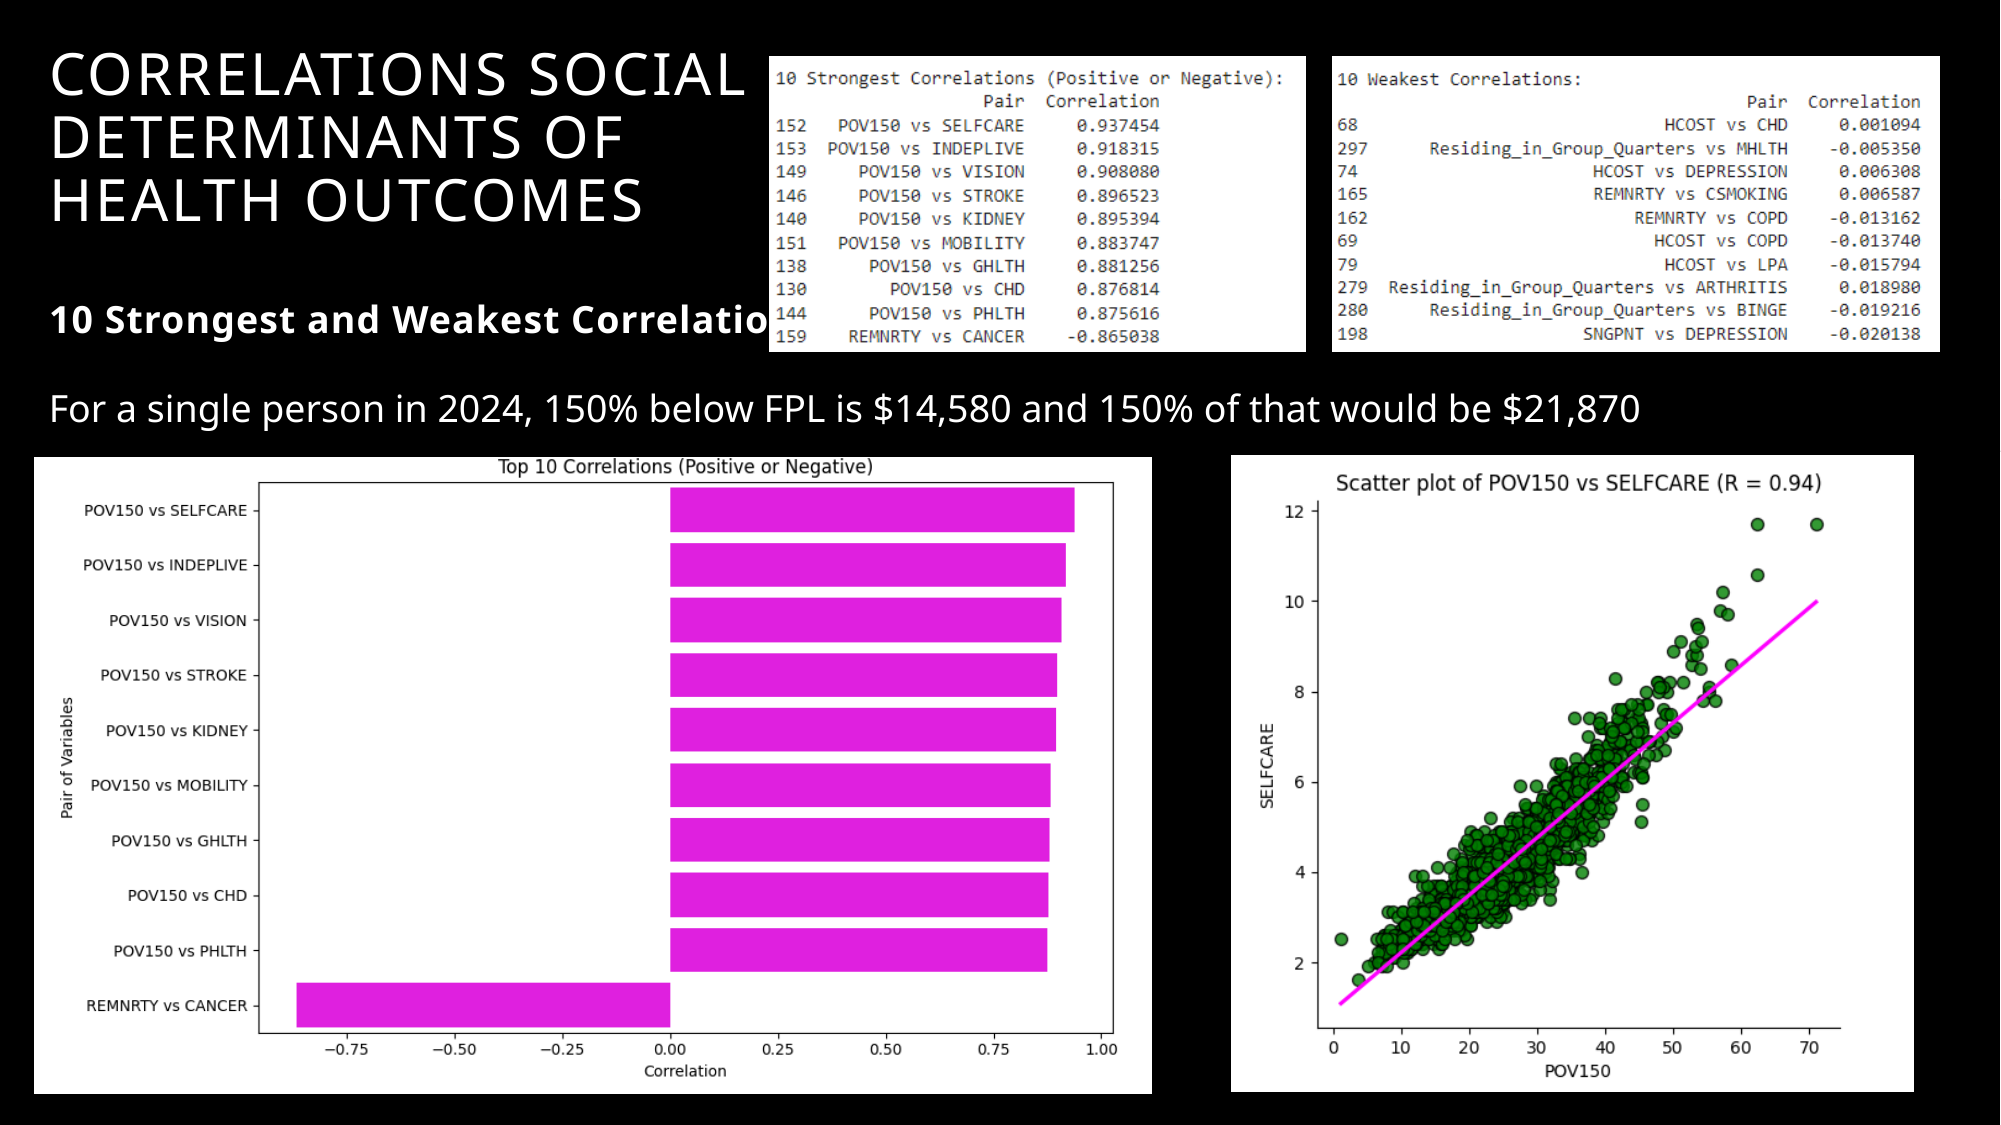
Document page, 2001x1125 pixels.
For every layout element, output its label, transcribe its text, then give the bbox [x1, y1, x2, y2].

picture [34, 457, 1152, 1094]
list 10 Strongest and Weakest Correlations [34, 293, 769, 352]
text_box For a single person in 2024, 150% below FPL is $14,580 and 150% of that would be $21,870 [34, 377, 1864, 438]
picture [1231, 455, 1914, 1092]
picture [769, 56, 1306, 352]
slide_number 10 [1701, 1092, 1864, 1103]
picture [1332, 56, 1940, 352]
title Correlations Social Determinants of Health Outcomes [34, 19, 833, 293]
